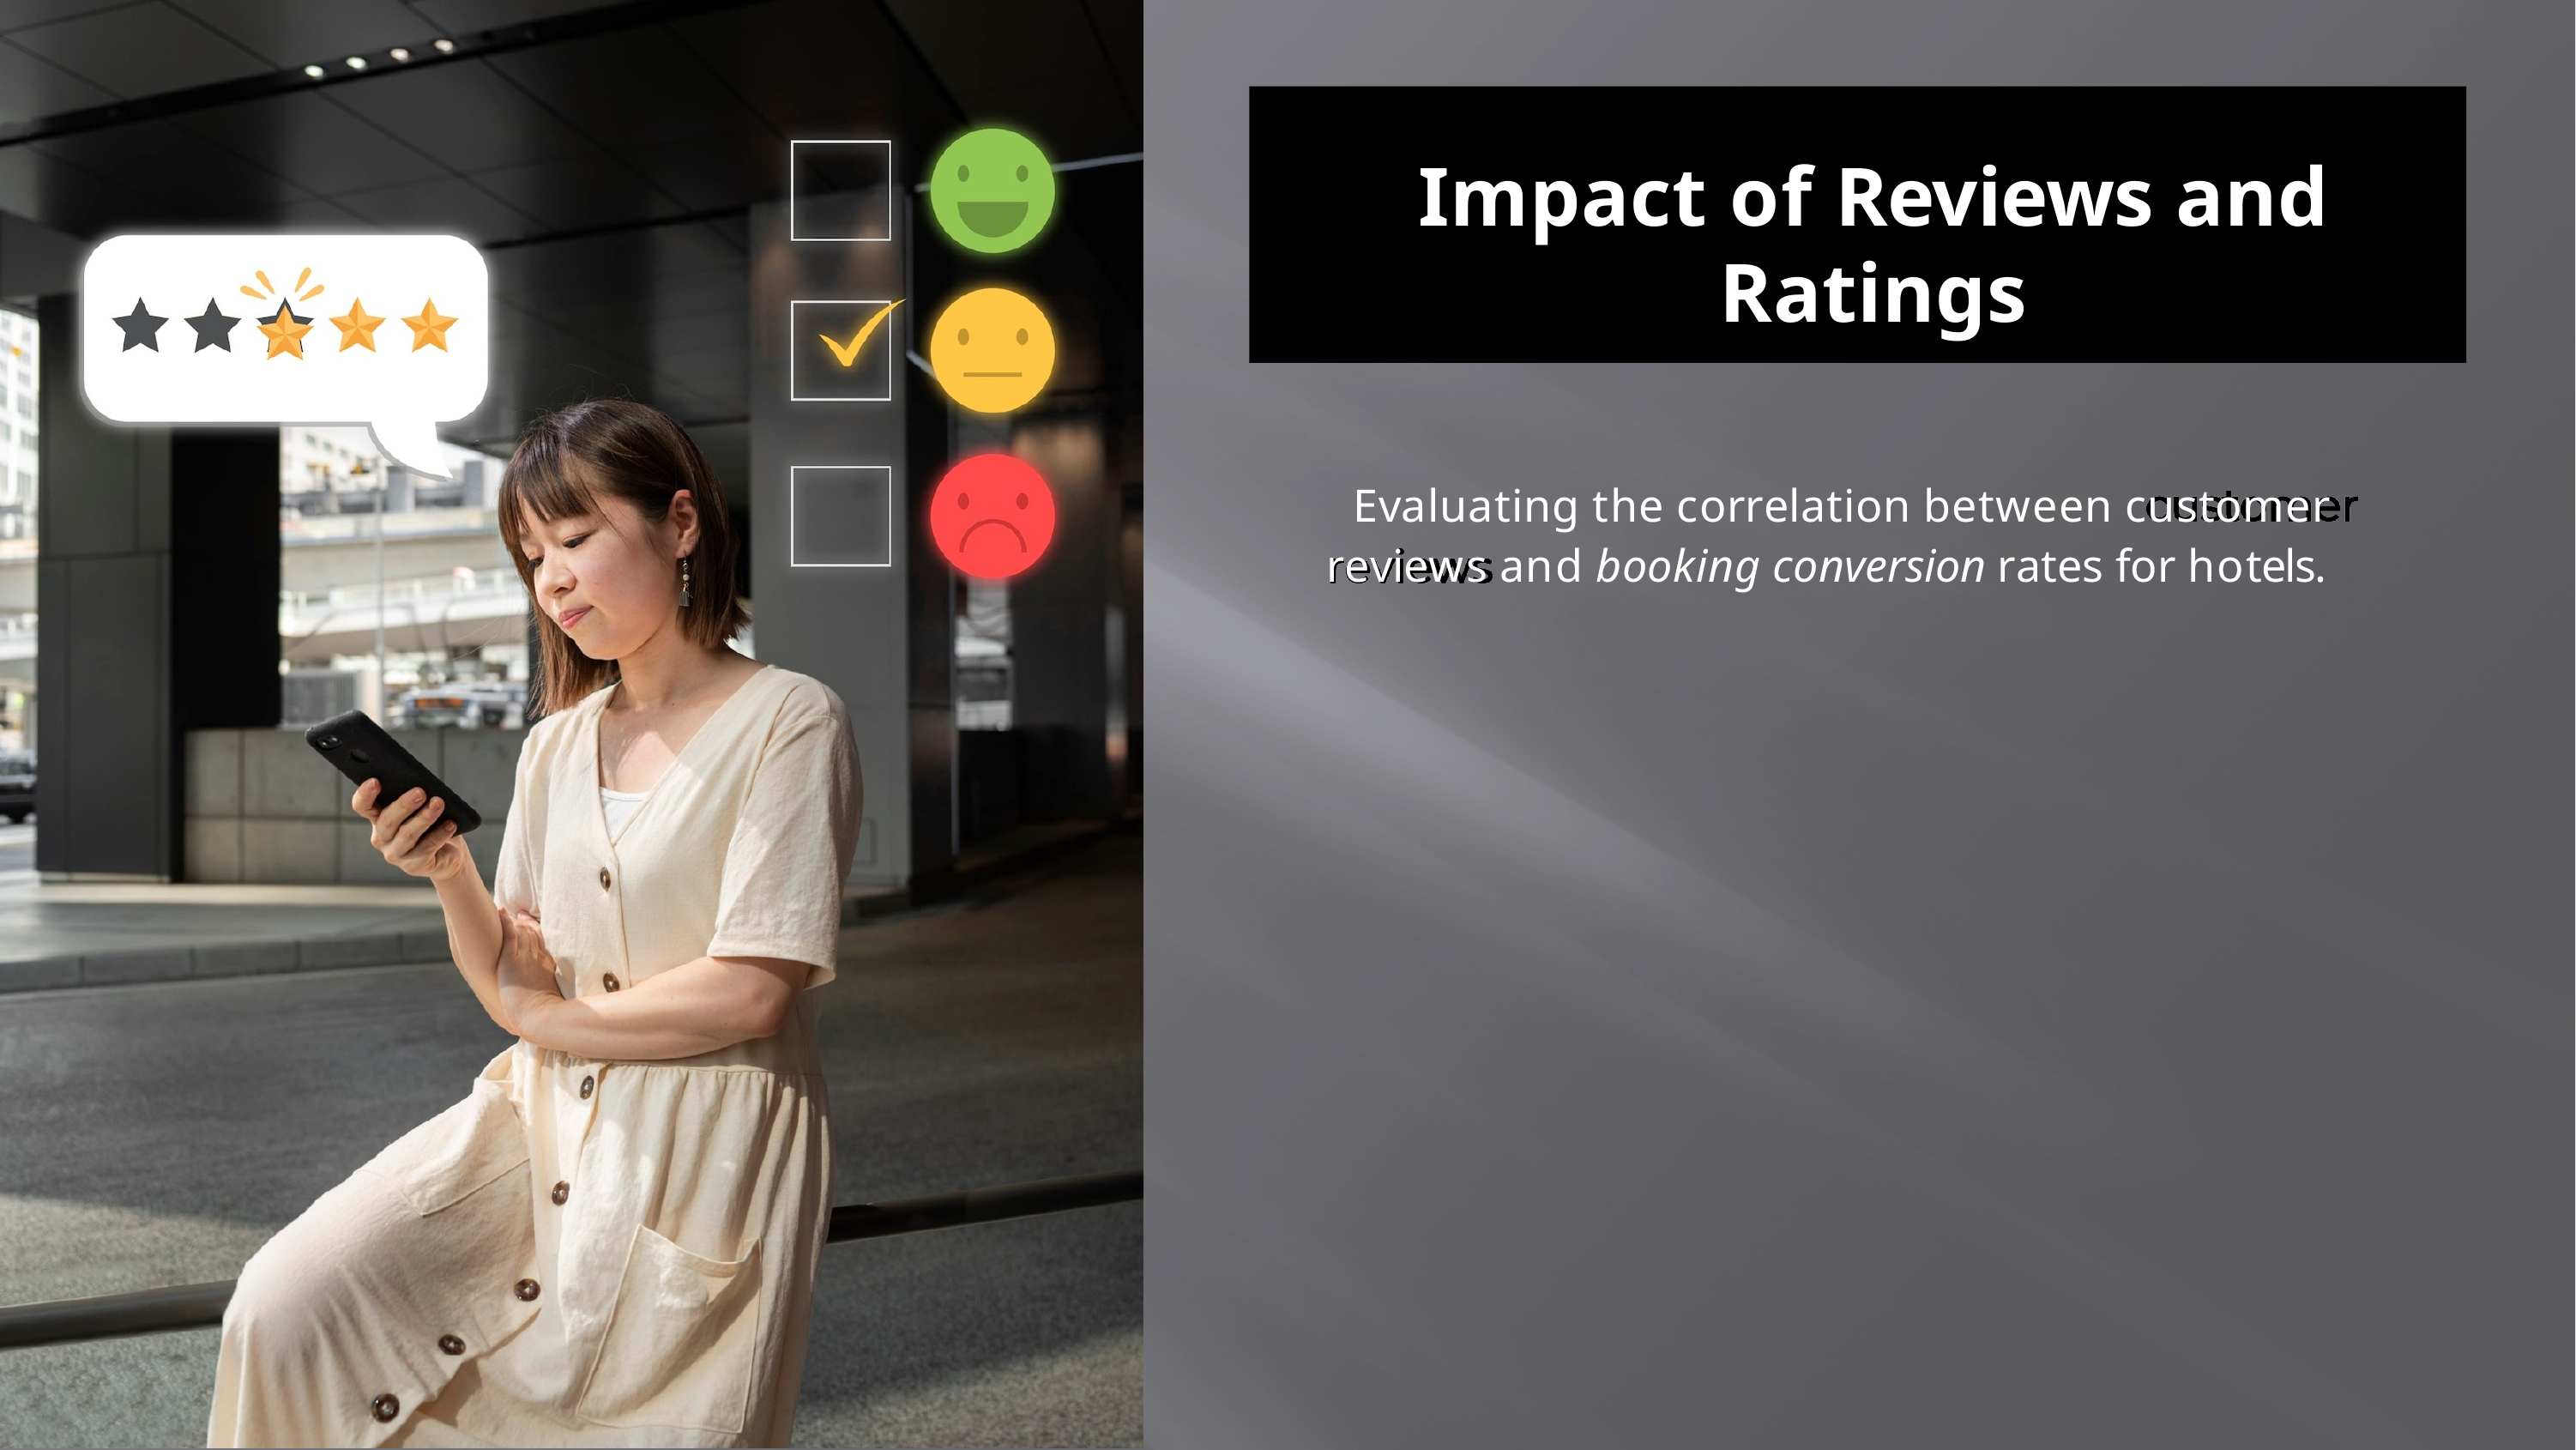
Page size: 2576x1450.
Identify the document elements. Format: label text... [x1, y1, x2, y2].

picture [0, 0, 1144, 1448]
text_box Evaluating the correlation between customer reviews and booking conversion rates for hotels. [1324, 468, 2386, 592]
picture [1330, 547, 1493, 584]
picture [2146, 491, 2358, 523]
title Impact of Reviews and Ratings [1249, 86, 2467, 363]
